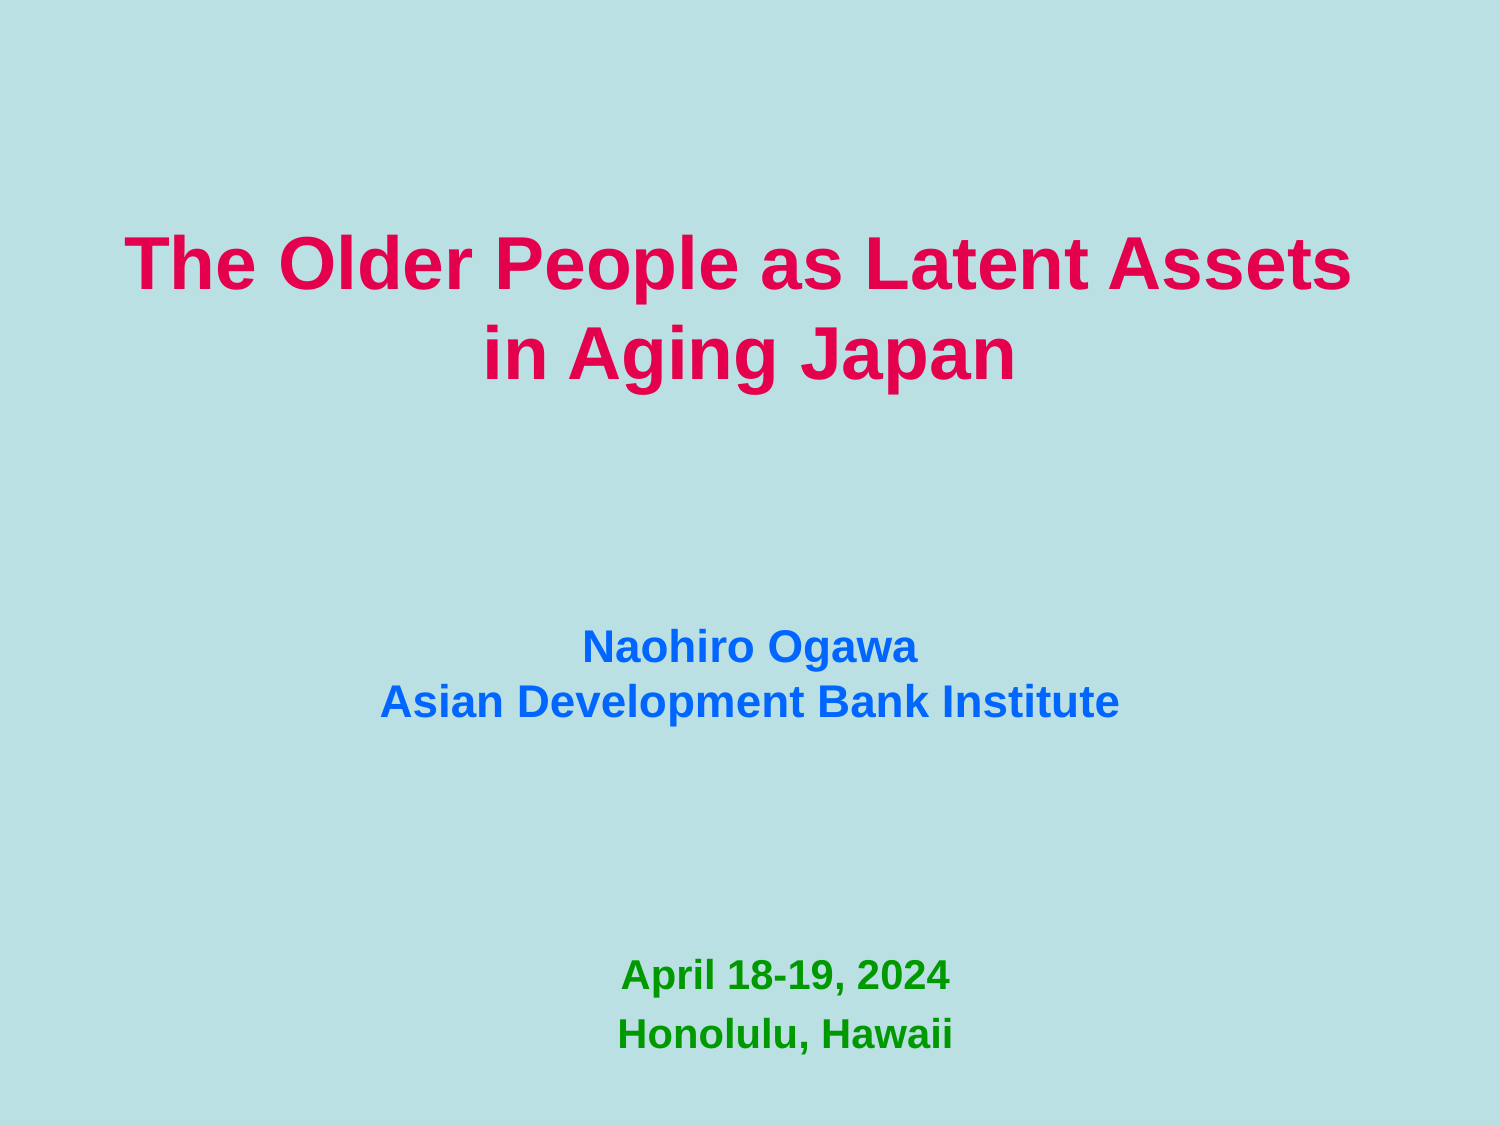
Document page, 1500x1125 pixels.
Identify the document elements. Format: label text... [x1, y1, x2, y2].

title The Older People as Latent Assets in Aging Japan Naohiro Ogawa Asian Development Bank Institute [64, 78, 1436, 864]
subtitle April 18-19, 2024 Honolulu, Hawaii [194, 940, 1376, 1071]
